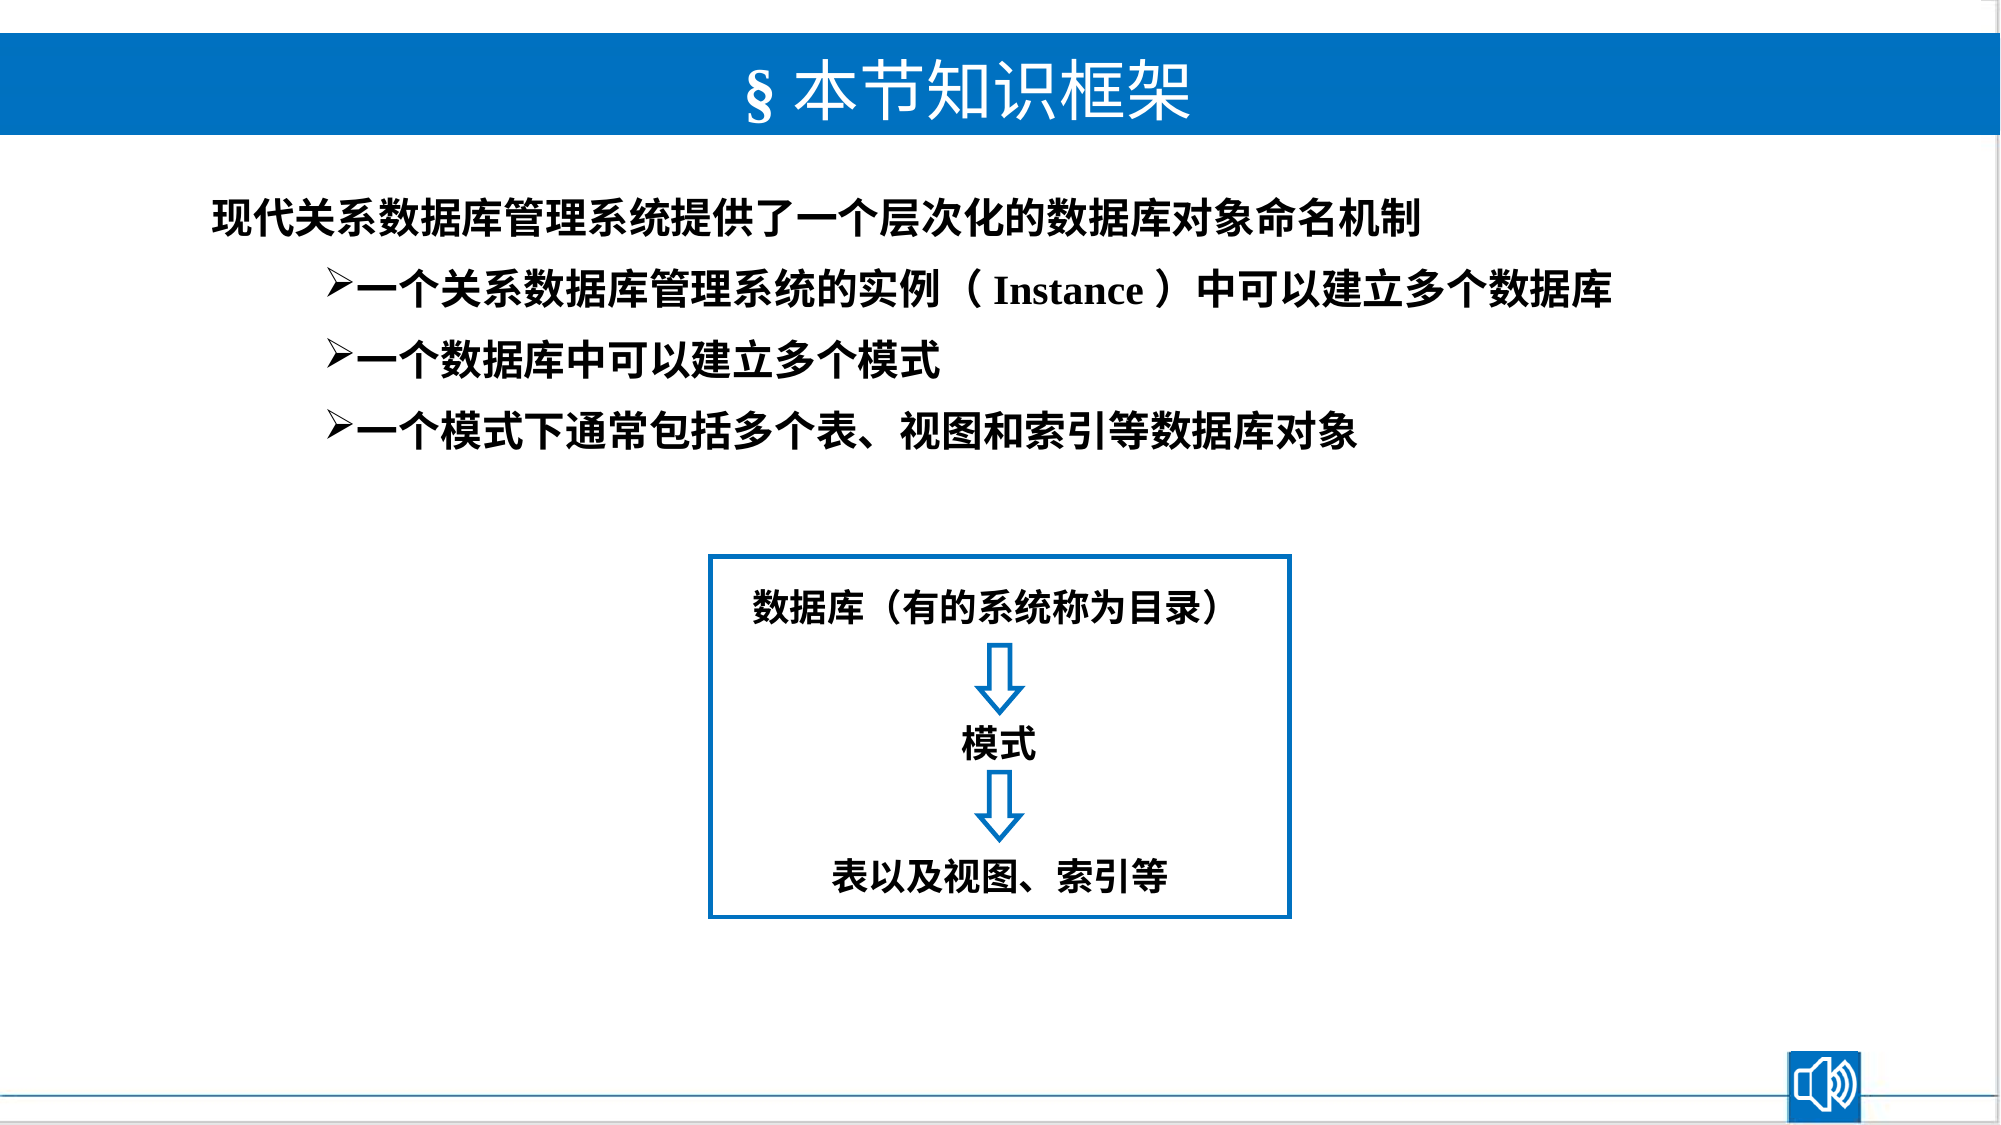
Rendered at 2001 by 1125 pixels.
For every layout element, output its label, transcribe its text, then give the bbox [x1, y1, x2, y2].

picture [0, 0, 2001, 1125]
text_box §本节知识框架 [728, 41, 1272, 136]
text_box 现代关系数据库管理系统提供了一个层次化的数据库对象命名机制 一个关系数据库管理系统的实例（Instance）中可以建立多个数据库 一个数据库中可以建立多个模式 一个模式下通常包括多个表、视图和索引等数据库对象 [196, 184, 1804, 462]
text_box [710, 555, 1290, 918]
